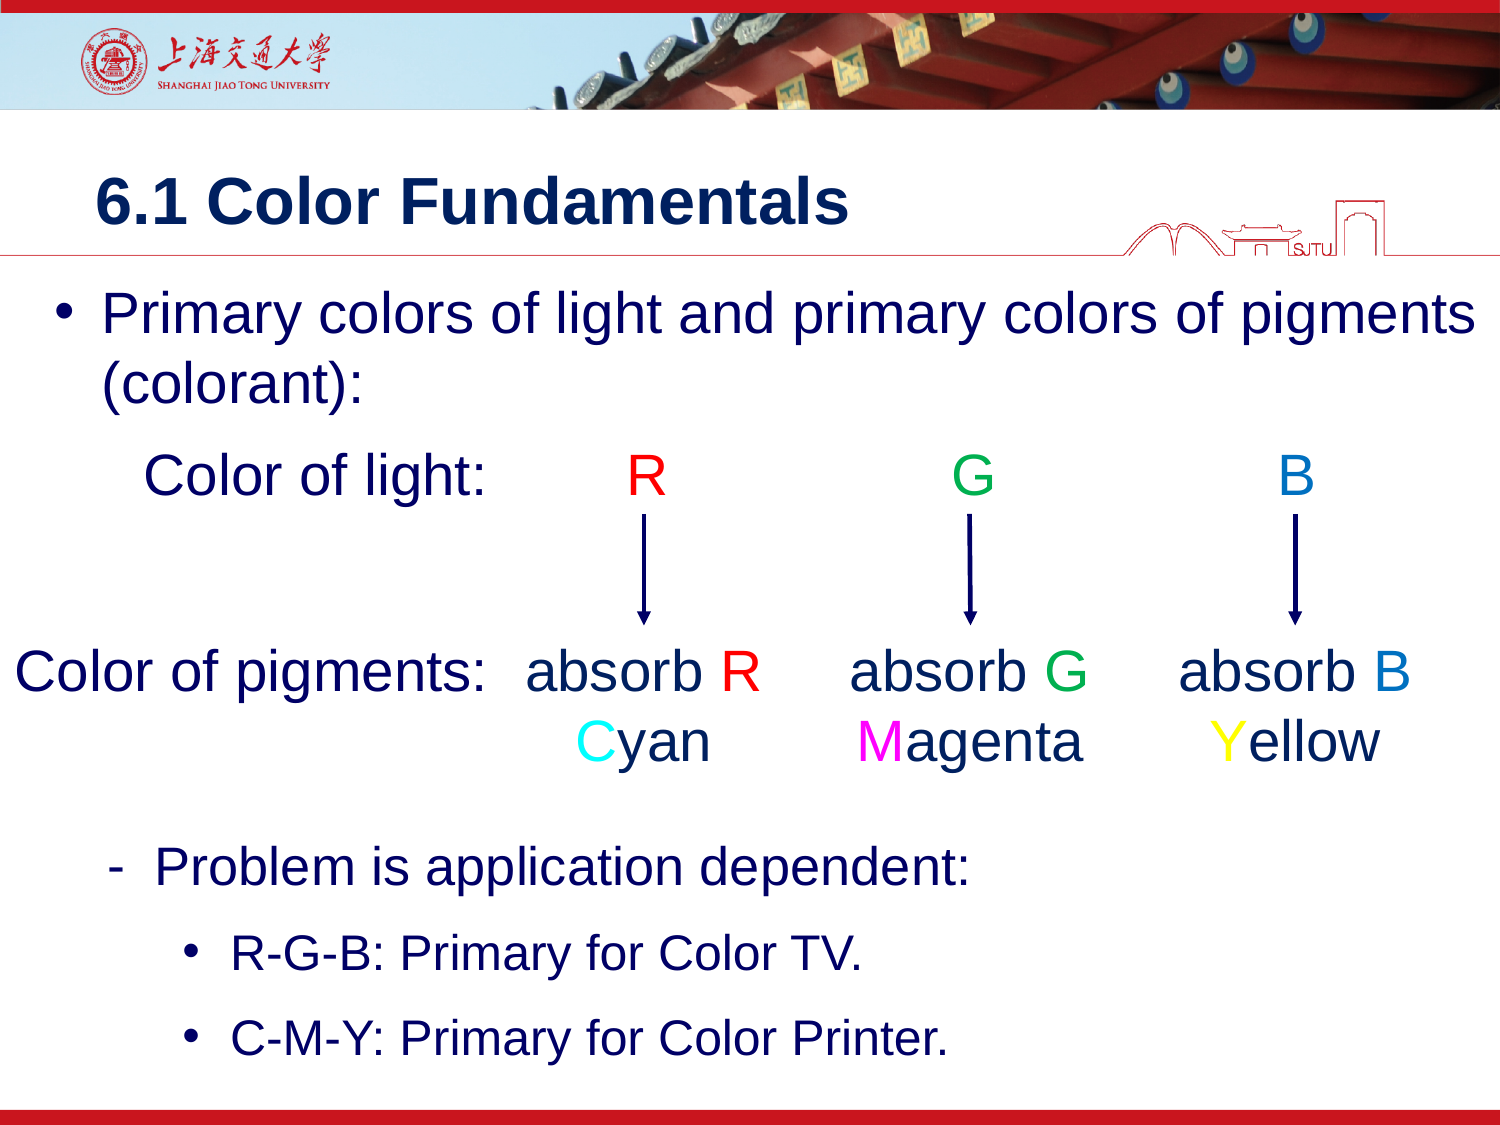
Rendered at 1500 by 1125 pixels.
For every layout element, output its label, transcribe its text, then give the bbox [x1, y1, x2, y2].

text_box Color of pigments: [0, 625, 510, 711]
text_box R [611, 429, 677, 514]
text_box absorb B Yellow [1163, 625, 1428, 781]
text_box absorb G Magenta [834, 625, 1107, 781]
text_box Color of light: [129, 429, 531, 514]
text_box Primary colors of light and primary colors of pigments (colorant): [40, 268, 1500, 423]
text_box G [936, 429, 1003, 514]
title 6.1 Color Fundamentals [81, 159, 1455, 254]
picture [0, 0, 1500, 110]
picture [0, 200, 1500, 256]
text_box absorb R Cyan [510, 625, 778, 781]
text_box B [1262, 429, 1328, 514]
text_box Problem is application dependent: R-G-B: Primary for Color TV. C-M-Y: Primary for Color Printer. [92, 810, 1455, 1073]
